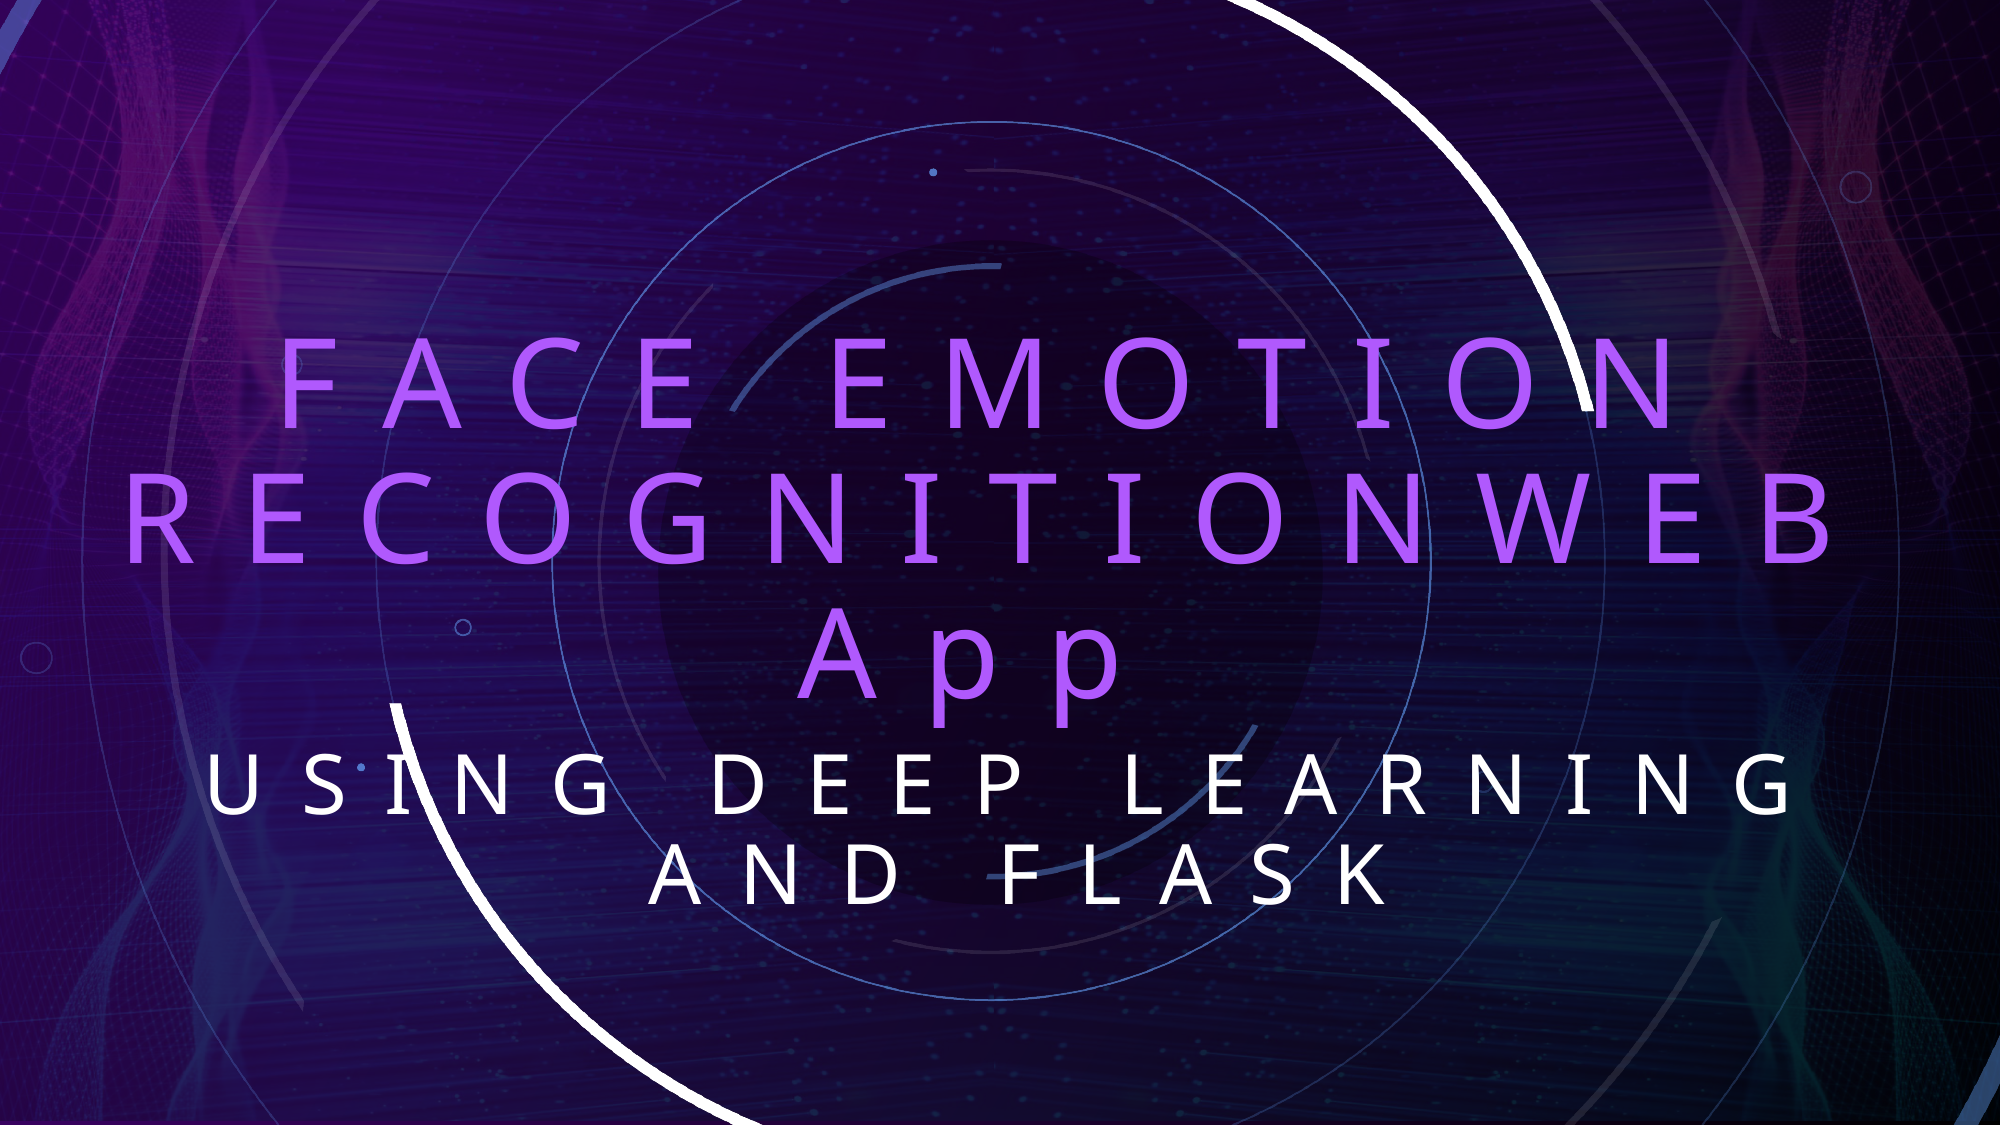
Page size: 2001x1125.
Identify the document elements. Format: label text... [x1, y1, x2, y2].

subtitle USING DEEP LEARNING AND FLASK [17, 734, 2000, 866]
title FACE EMOTION RECOGNITIONWEB App [0, 414, 2000, 632]
picture [0, 632, 2000, 1125]
picture [0, 0, 2000, 414]
